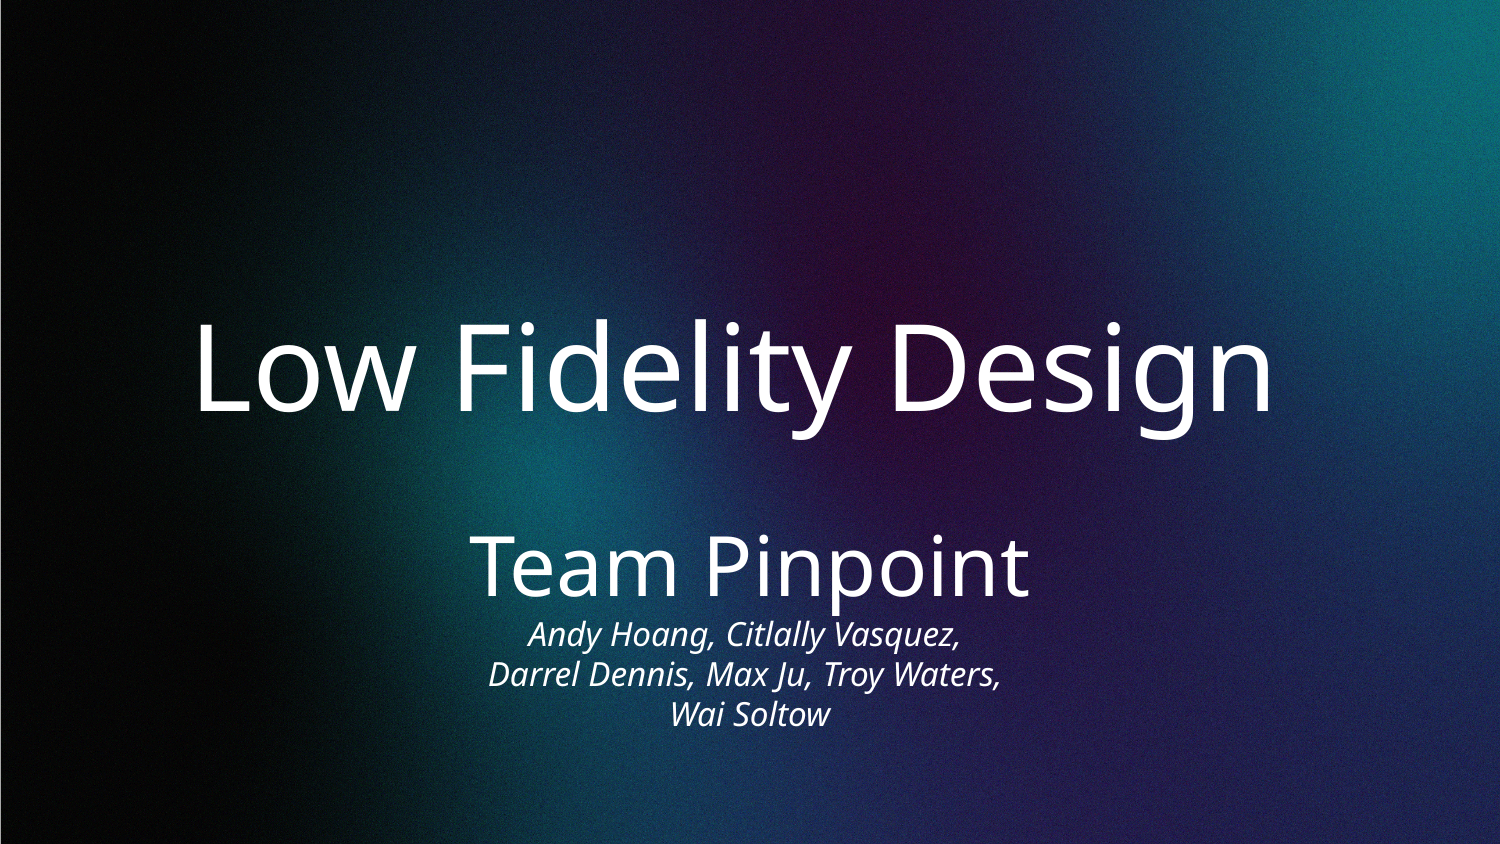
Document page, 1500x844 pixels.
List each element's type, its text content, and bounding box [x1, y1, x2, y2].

picture [0, 0, 1500, 844]
text_box Low Fidelity Design Team Pinpoint Andy Hoang, Citlally Vasquez, Darrel Dennis, Max Ju, Troy Waters, Wai Soltow [151, 130, 1349, 714]
